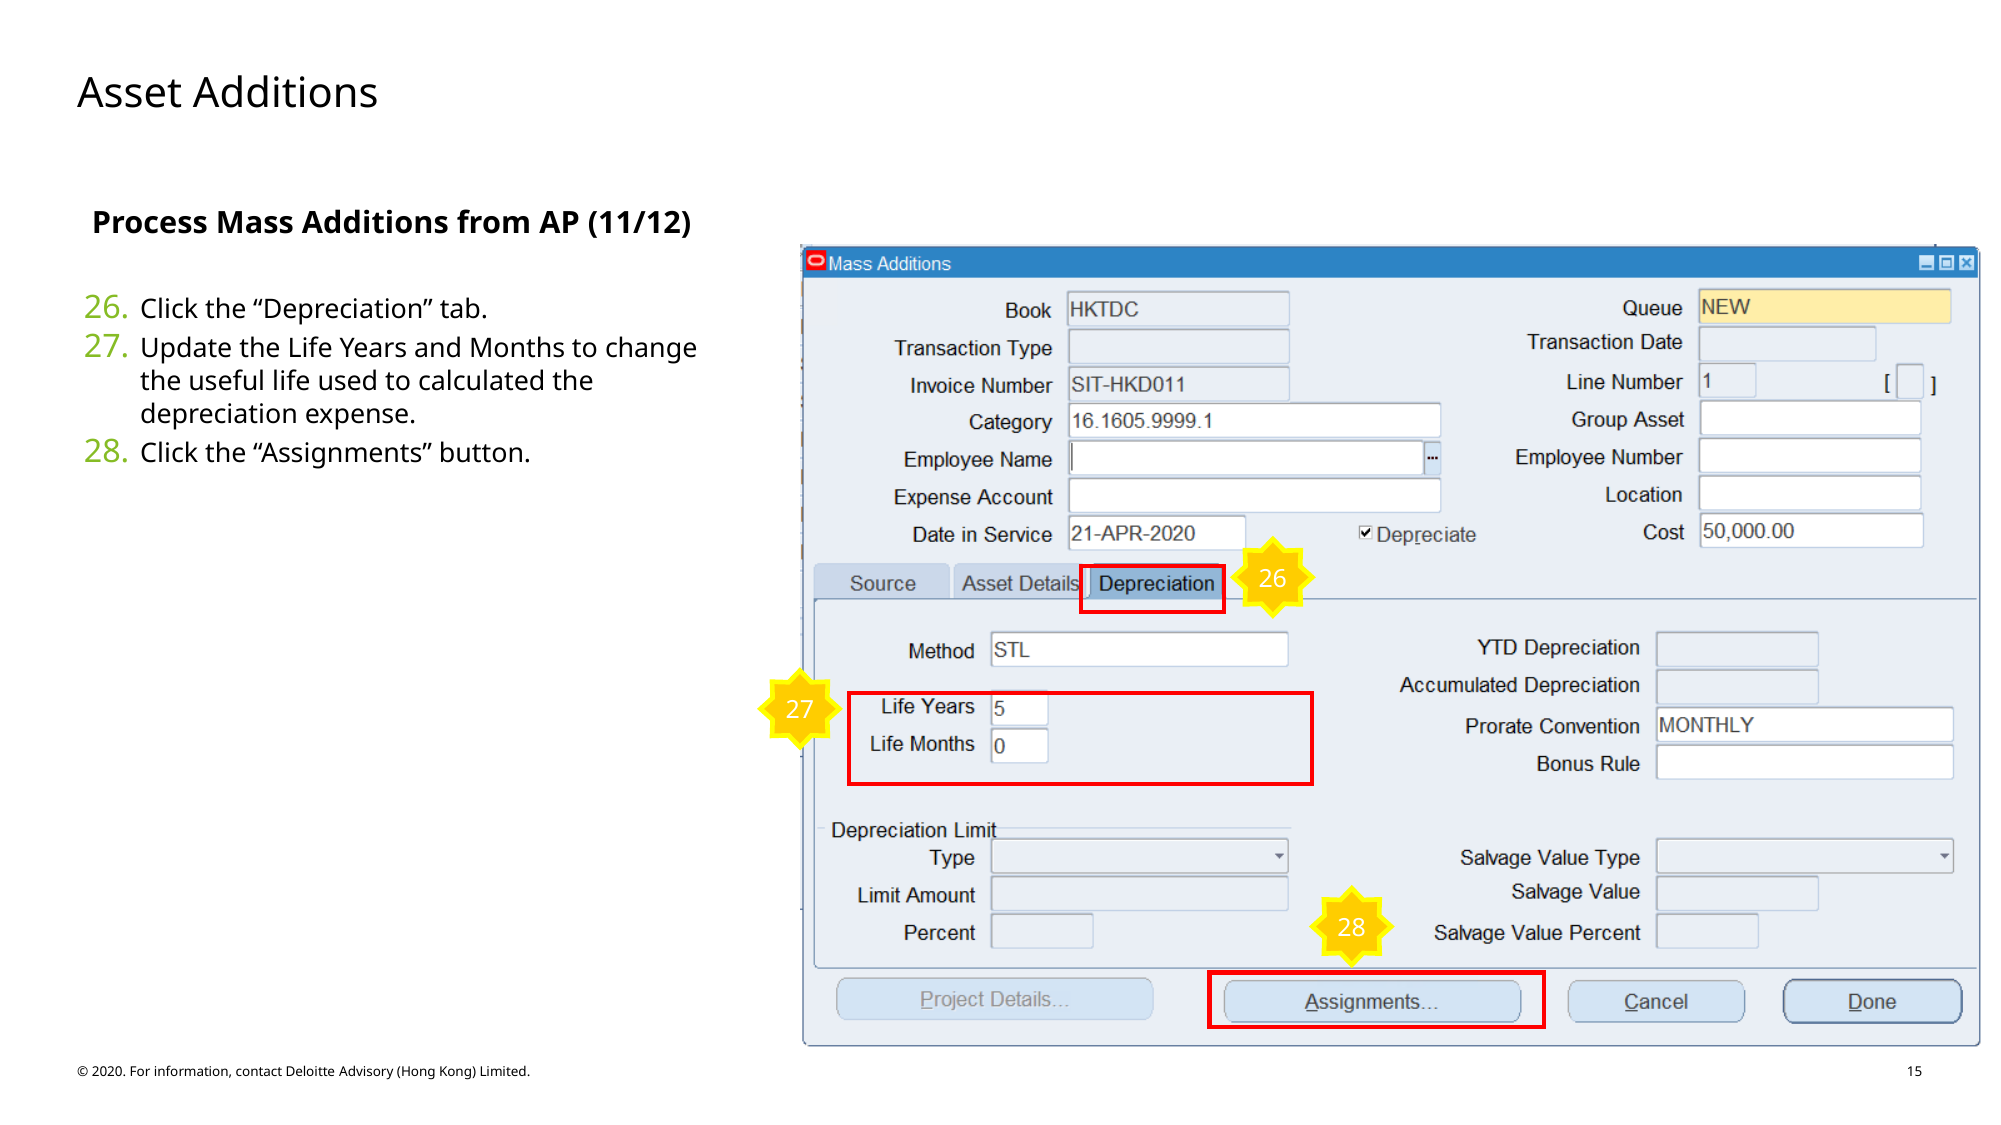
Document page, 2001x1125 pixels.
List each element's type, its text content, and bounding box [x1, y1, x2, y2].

picture [799, 244, 1983, 1050]
text_box Click the “Depreciation” tab. Update the Life Years and Months to change the useful life used to calculated the depreciation expense. Click the “Assignments” button. [77, 245, 747, 955]
text_box Process Mass Additions from AP (11/12) [77, 195, 885, 282]
text_box 27 [760, 676, 794, 741]
title Asset Additions [77, 66, 1923, 121]
